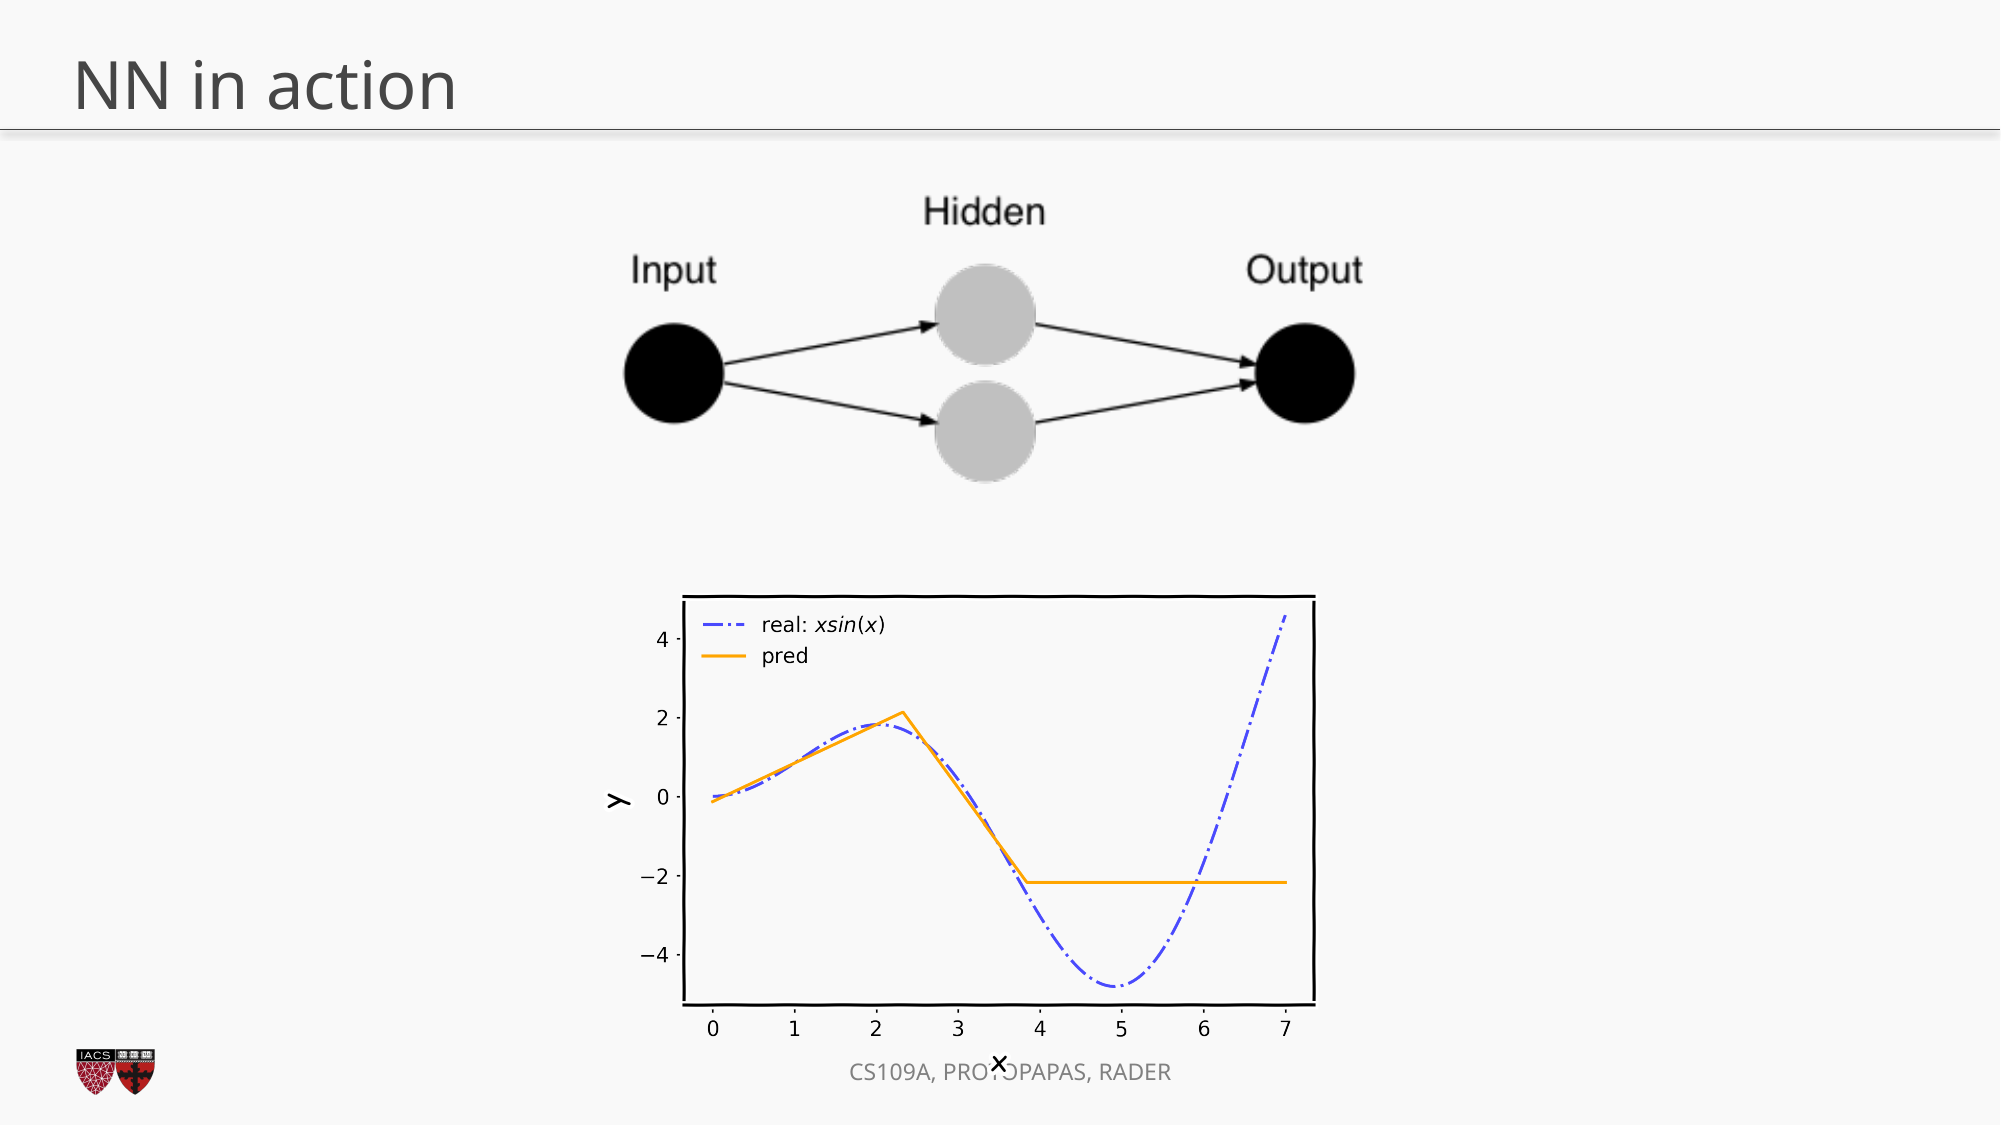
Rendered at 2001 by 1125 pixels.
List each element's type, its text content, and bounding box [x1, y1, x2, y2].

title NN in action [57, 35, 1943, 162]
picture [539, 148, 1441, 1125]
picture [75, 1049, 155, 1095]
